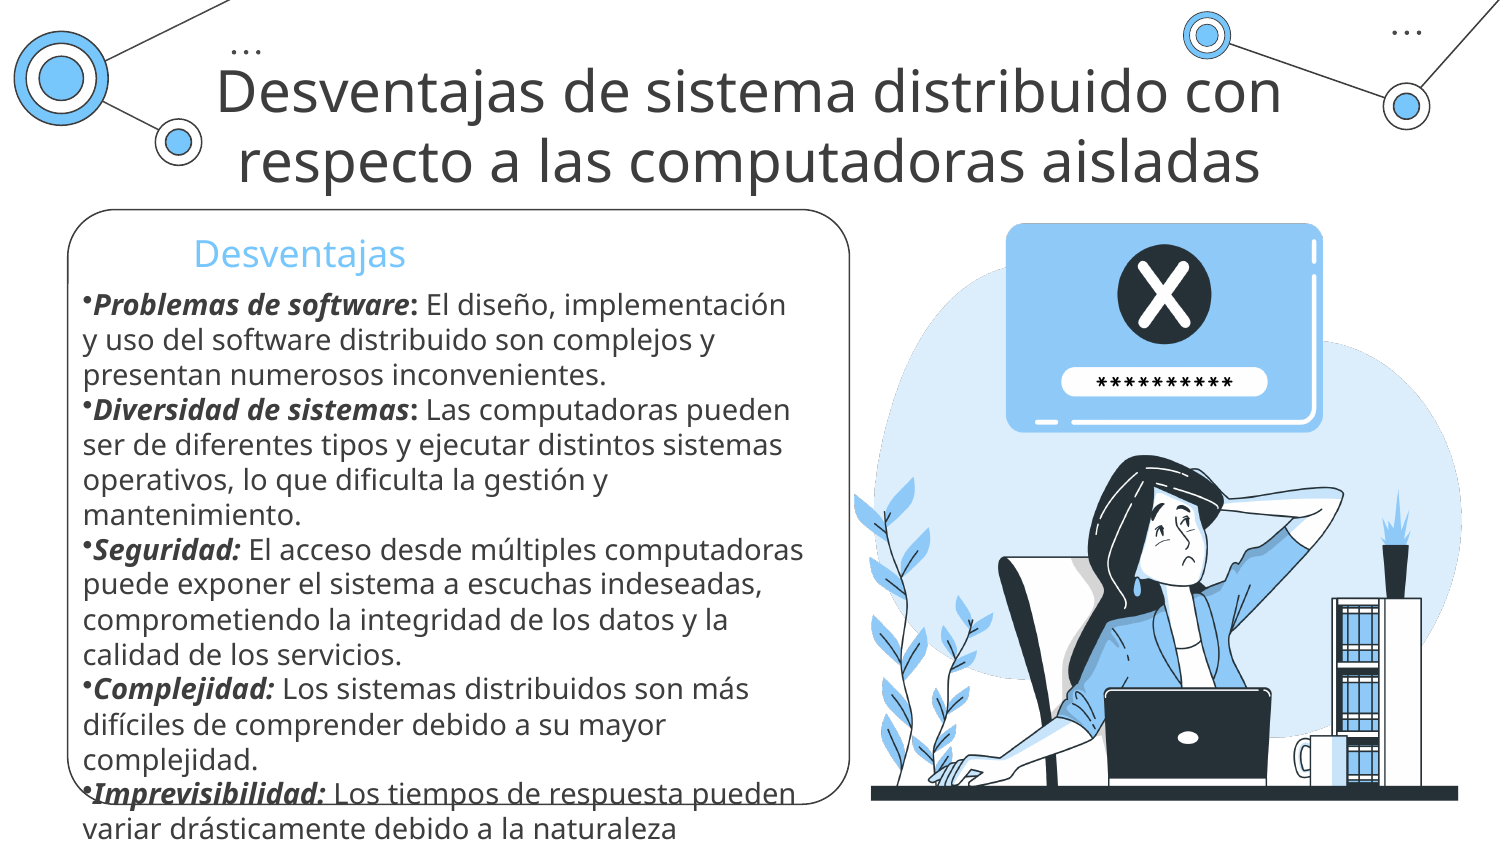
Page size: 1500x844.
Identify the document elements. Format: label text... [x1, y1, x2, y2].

text_box [67, 698, 778, 805]
title Desventajas de sistema distribuido con respecto a las computadoras aisladas [118, 39, 1382, 134]
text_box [67, 209, 778, 691]
picture [783, 101, 1500, 844]
